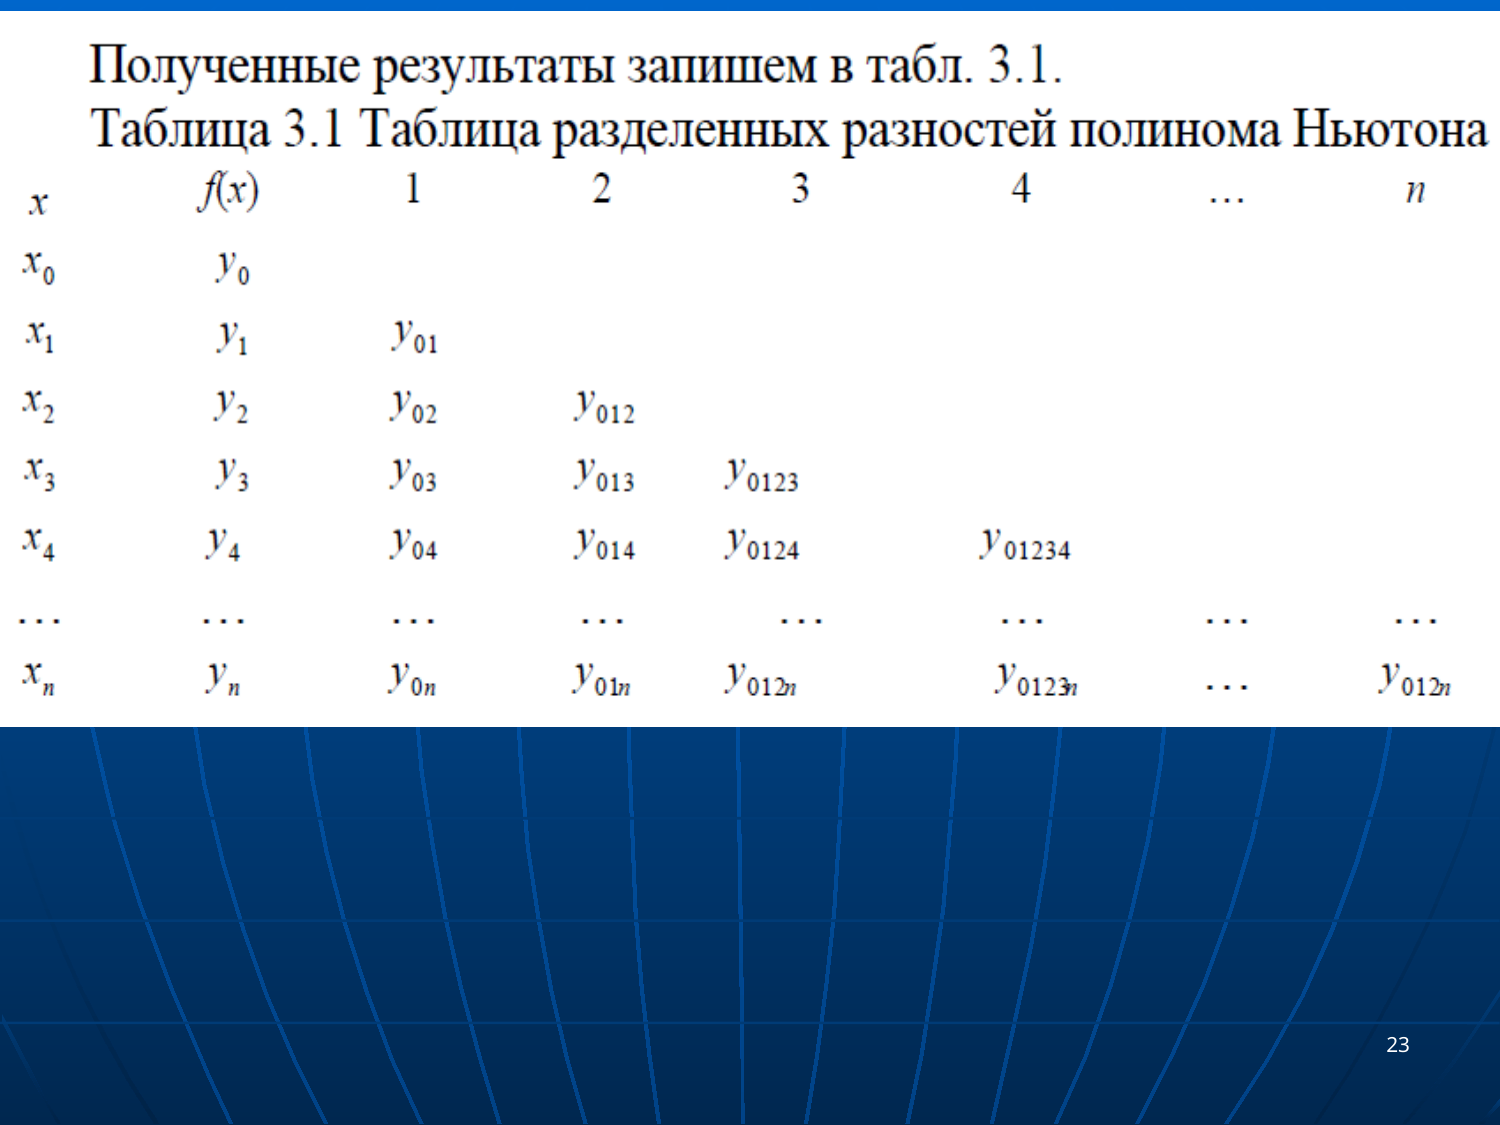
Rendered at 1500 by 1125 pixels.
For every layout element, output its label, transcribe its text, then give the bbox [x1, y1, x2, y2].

slide_number 23 [1074, 1023, 1426, 1100]
picture [0, 11, 1500, 727]
